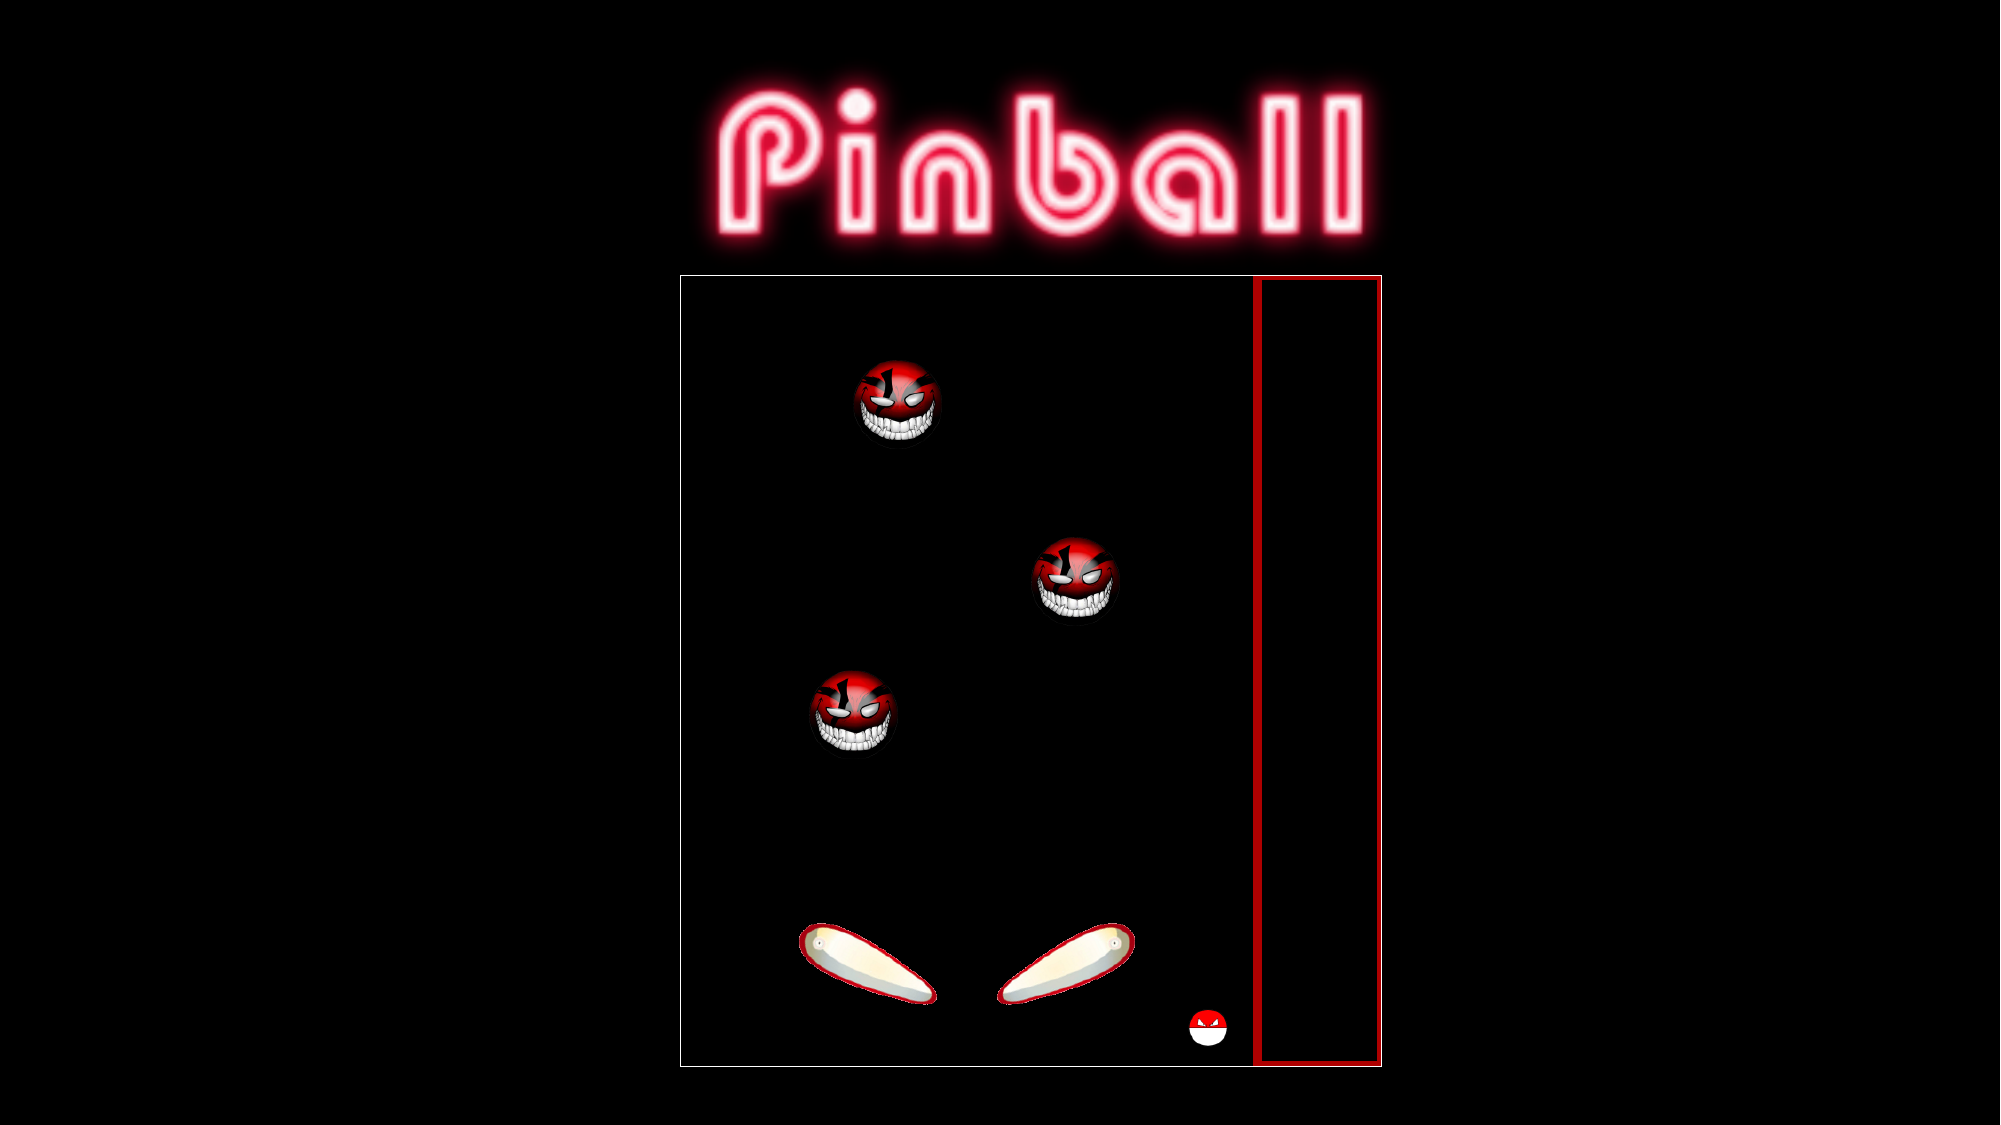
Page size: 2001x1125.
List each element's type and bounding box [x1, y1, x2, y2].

picture [658, 27, 1434, 1067]
